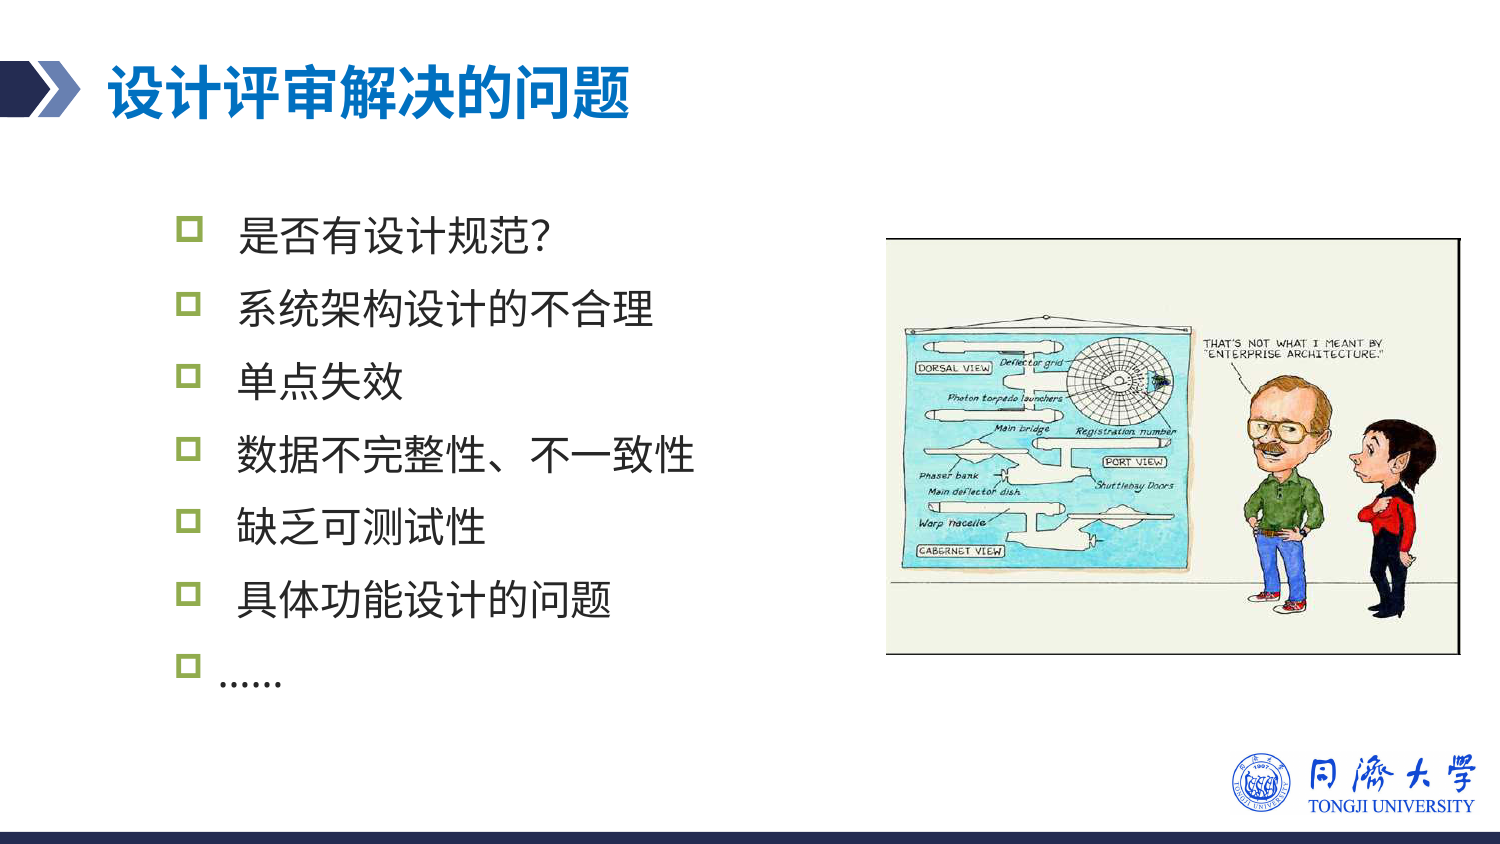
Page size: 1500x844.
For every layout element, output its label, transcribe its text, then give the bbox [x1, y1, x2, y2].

picture [1230, 751, 1480, 815]
picture [886, 238, 1461, 656]
list 是否有设计规范？ 系统架构设计的不合理 单点失效 数据不完整性、不一致性 缺乏可测试性 具体功能设计的问题 …… [158, 188, 887, 732]
title 设计评审解决的问题 [91, 61, 706, 131]
